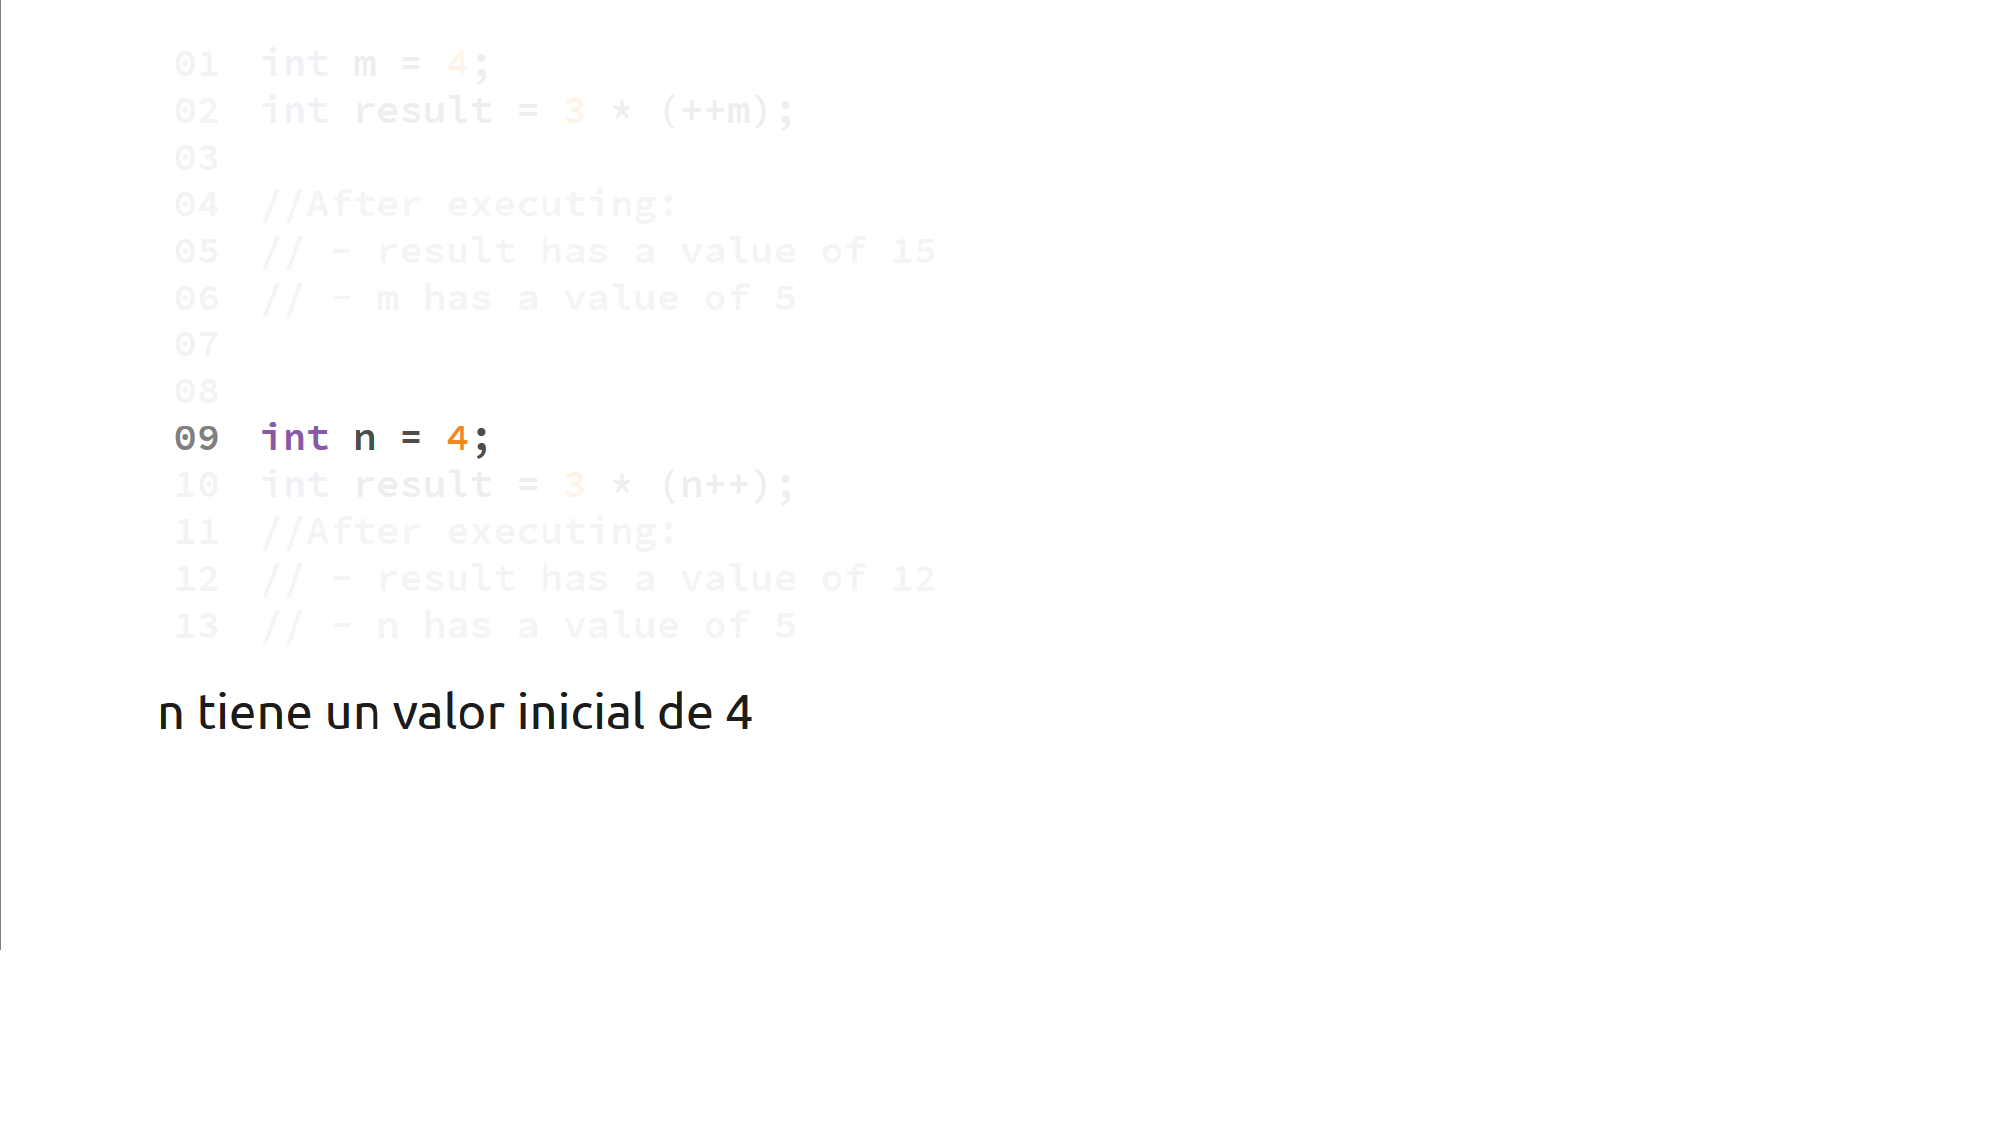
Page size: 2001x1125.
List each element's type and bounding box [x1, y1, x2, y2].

picture [0, 0, 2001, 950]
